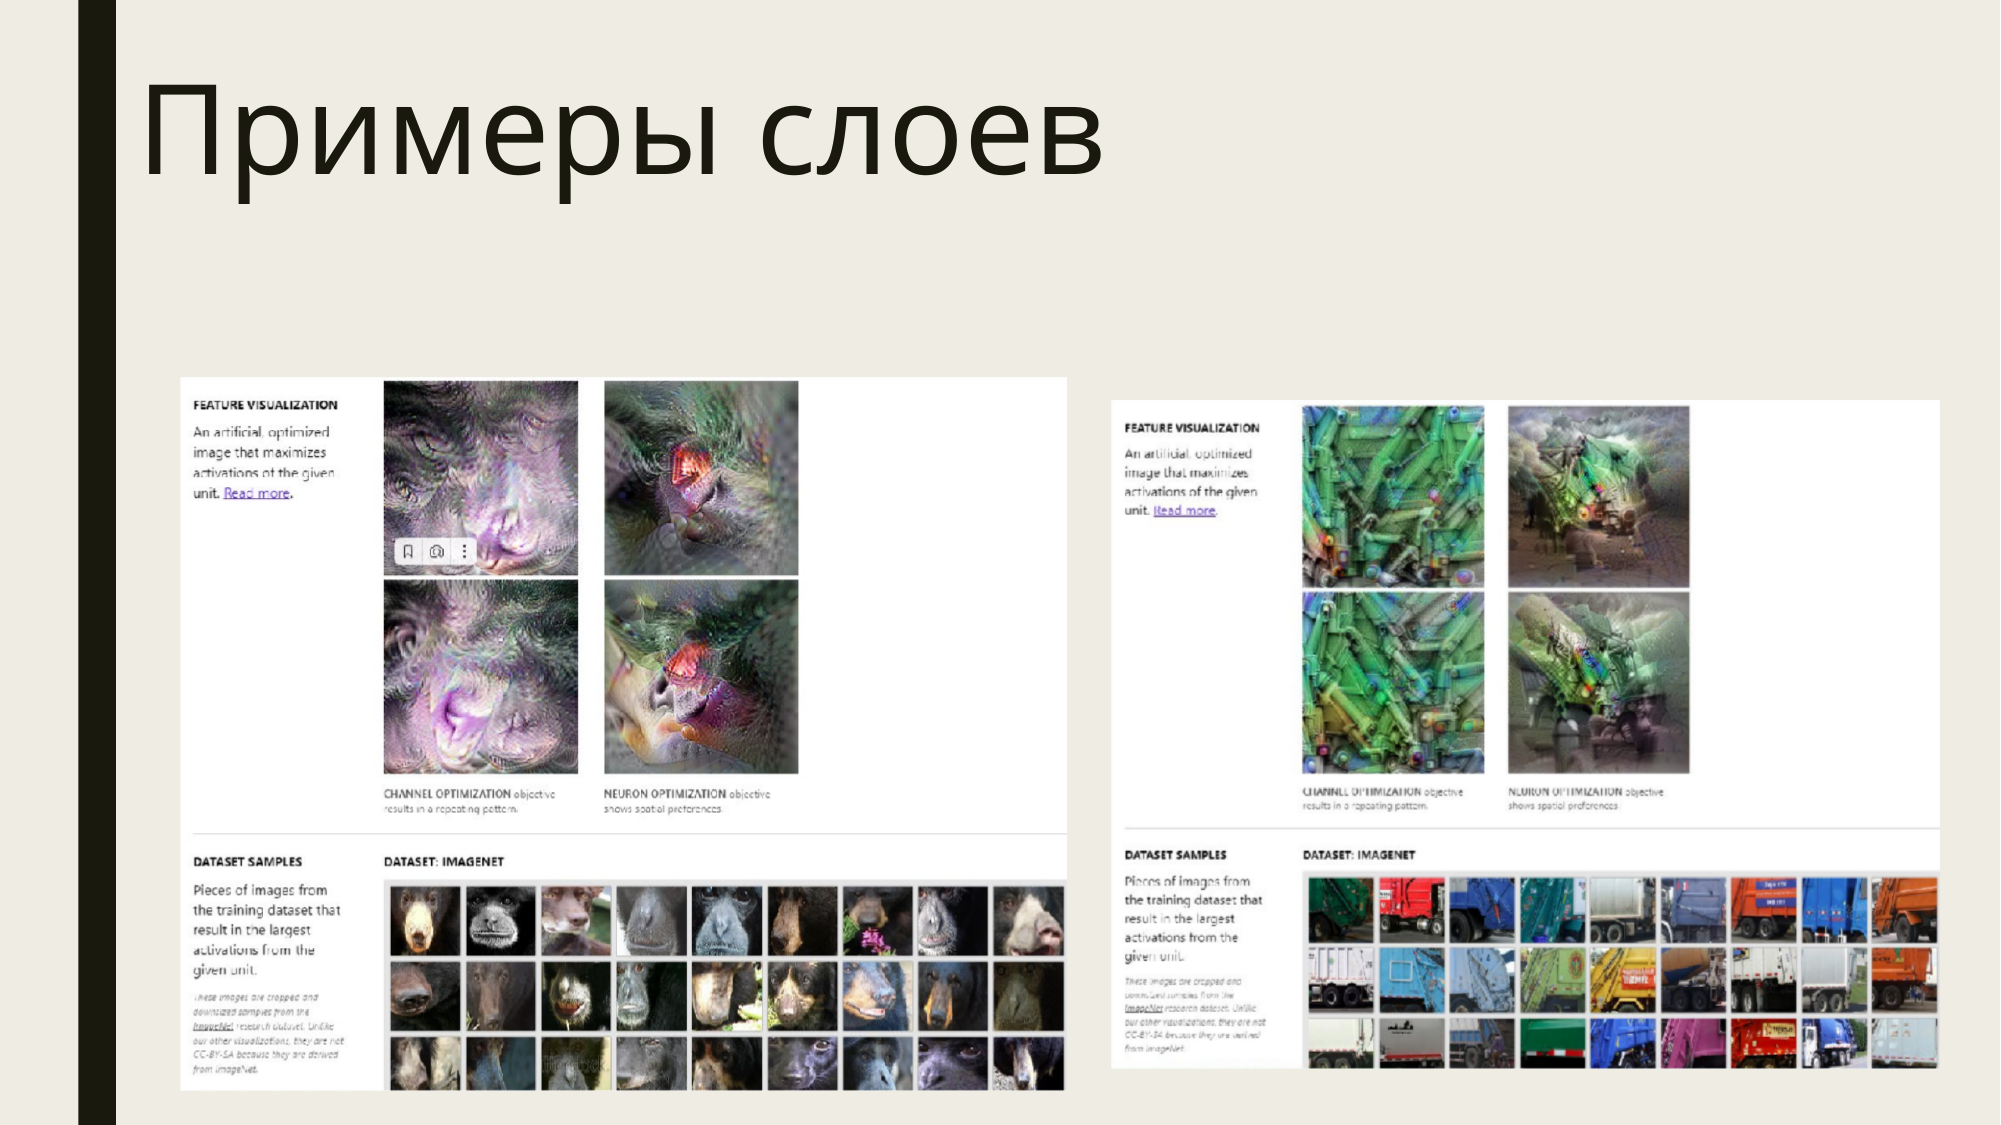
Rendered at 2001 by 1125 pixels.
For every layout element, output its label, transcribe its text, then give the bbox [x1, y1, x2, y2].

title Примеры слоев [137, 50, 1390, 238]
picture [1111, 400, 1941, 1069]
picture [179, 377, 1067, 1092]
